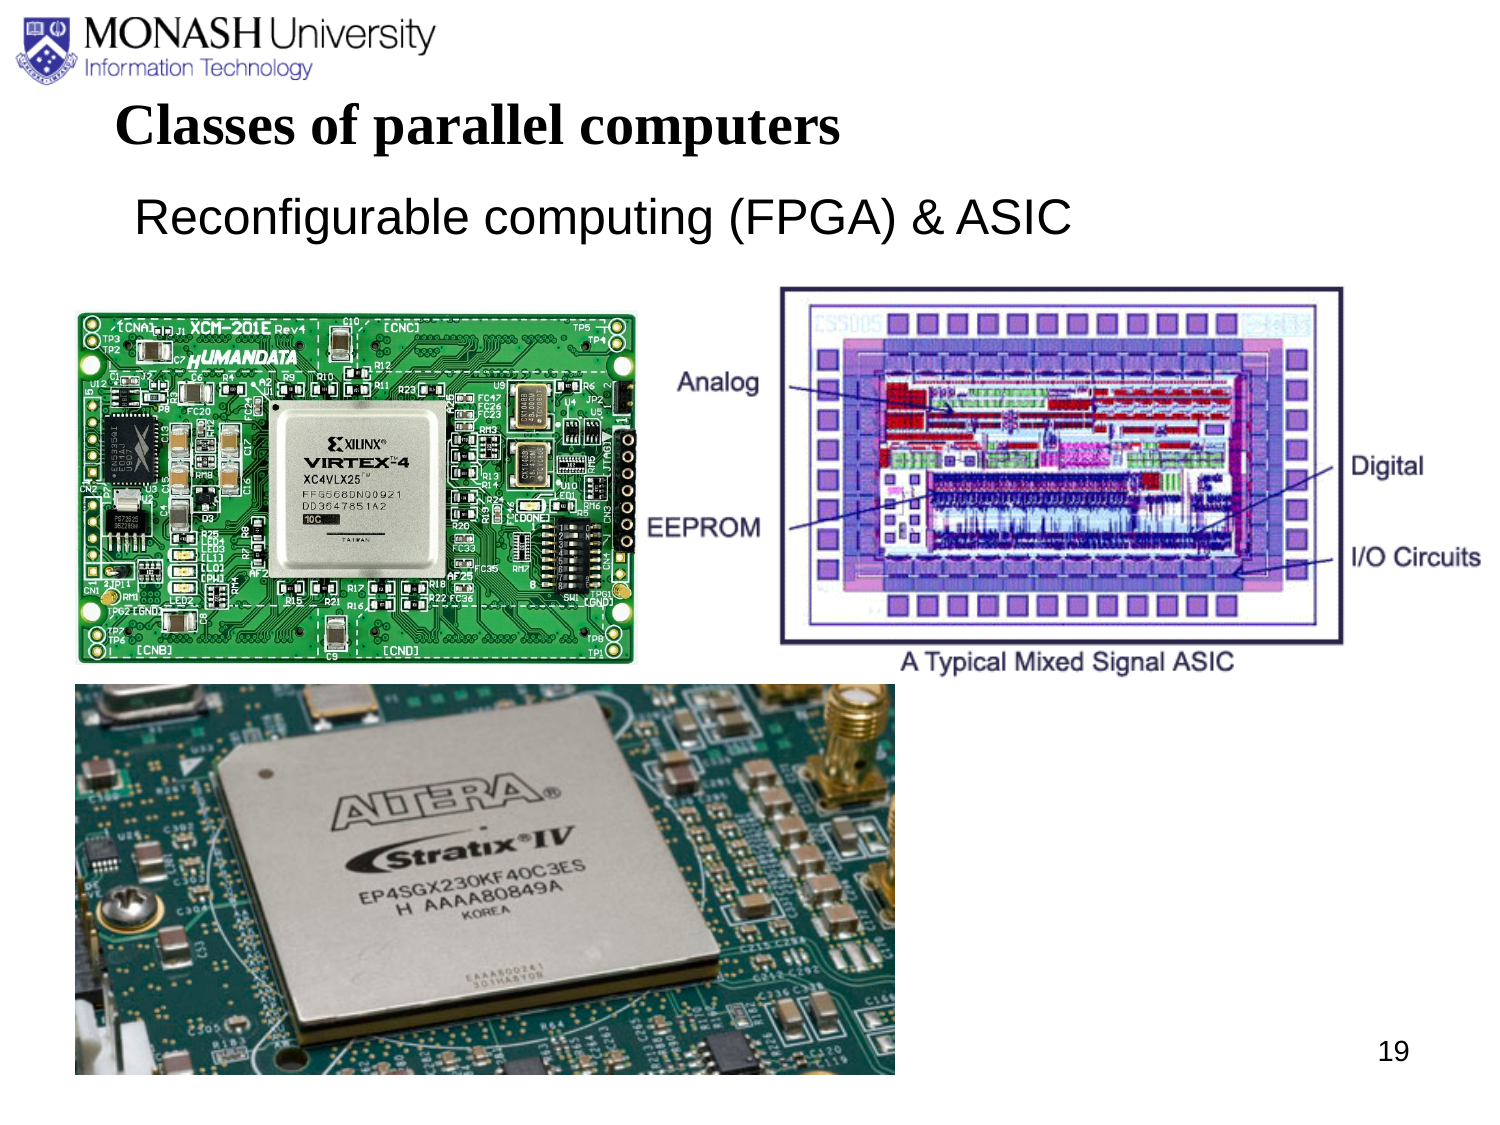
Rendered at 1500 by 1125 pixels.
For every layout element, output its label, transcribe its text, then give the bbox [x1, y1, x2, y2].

slide_number 19 [1074, 1024, 1426, 1103]
text_box Classes of parallel computers [99, 79, 1475, 164]
picture [0, 0, 438, 101]
text_box Reconfigurable computing (FPGA) & ASIC [119, 176, 1425, 252]
picture [74, 262, 1492, 682]
picture [74, 684, 895, 1076]
